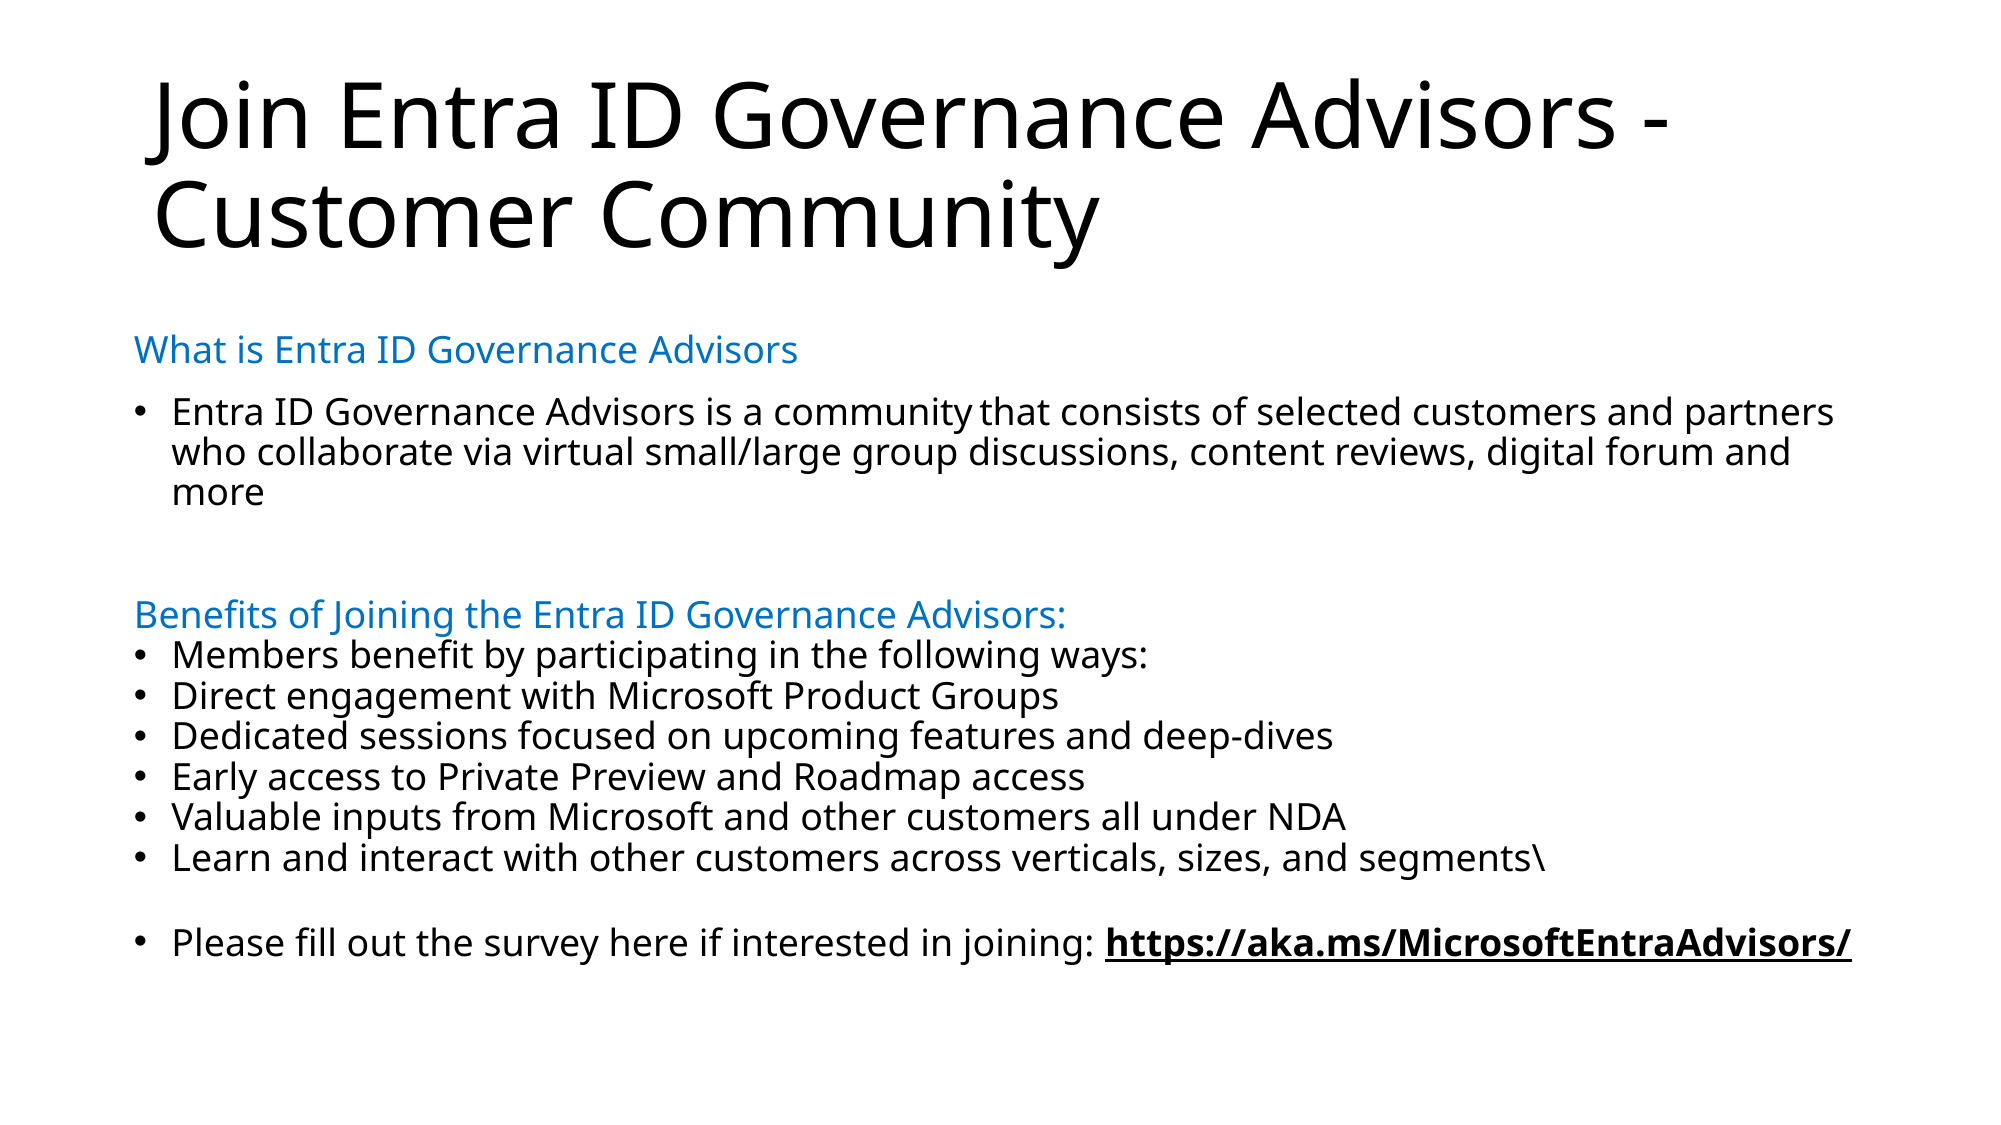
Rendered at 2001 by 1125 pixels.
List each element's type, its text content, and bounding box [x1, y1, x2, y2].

list What is Entra ID Governance Advisors Entra ID Governance Advisors is a community that consists of selected customers and partners who collaborate via virtual small/large group discussions, content reviews, digital forum and more Benefits of Joining the Entra ID Governance Advisors: Members benefit by participating in the following ways: Direct engagement with Microsoft Product Groups Dedicated sessions focused on upcoming features and deep-dives Early access to Private Preview and Roadmap access Valuable inputs from Microsoft and other customers all under NDA Learn and interact with other customers across verticals, sizes, and segments\ Please fill out the survey here if interested in joining: https://aka.ms/MicrosoftEntraAdvisors/ [118, 323, 1904, 1029]
title Join Entra ID Governance Advisors - Customer Community [137, 59, 1863, 278]
